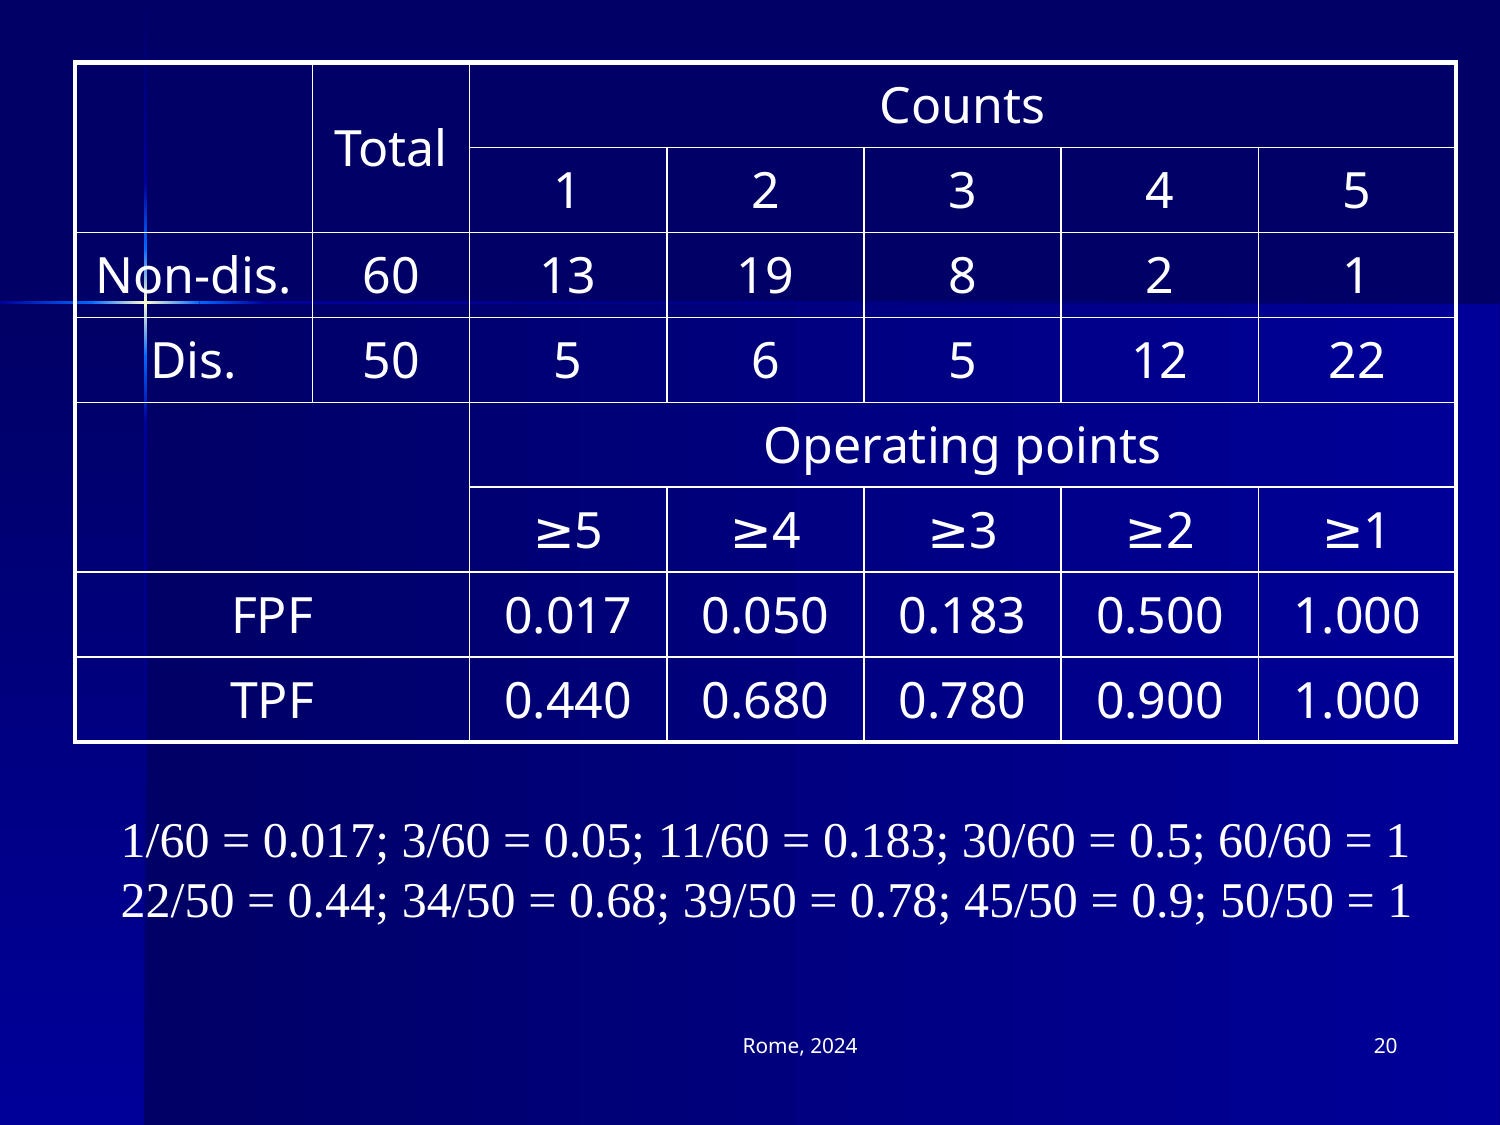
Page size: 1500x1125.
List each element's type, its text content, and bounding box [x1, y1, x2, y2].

table_cell 5 [865, 318, 1060, 402]
text_box 1/60 = 0.017; 3/60 = 0.05; 11/60 = 0.183; 30/60 = 0.5; 60/60 = 1 22/50 = 0.44; 34/50 = 0.68; 39/50 = 0.78; 45/50 = 0.9; 50/50 = 1 [105, 799, 1456, 935]
table_cell Non-dis. [77, 233, 312, 317]
table_cell 13 [470, 233, 666, 317]
table_cell 6 [668, 318, 863, 402]
table_cell 0.500 [1062, 573, 1258, 656]
table_cell 0.183 [865, 573, 1060, 656]
table_cell 8 [865, 233, 1060, 317]
table_cell ≥5 [470, 488, 666, 571]
table_cell FPF [77, 573, 469, 656]
table_cell 0.017 [470, 573, 666, 656]
table_header Total [313, 65, 469, 232]
table_cell 19 [668, 233, 863, 317]
table_cell 1 [1259, 233, 1454, 317]
table_cell 22 [1259, 318, 1454, 402]
table_cell Dis. [77, 318, 312, 402]
table_cell 4 [1062, 148, 1258, 232]
table_header Counts [470, 65, 1454, 147]
table_cell 5 [470, 318, 666, 402]
table_cell 2 [1062, 233, 1258, 317]
table_cell 5 [1259, 148, 1454, 232]
table_cell 1.000 [1259, 573, 1454, 656]
table_cell [77, 403, 469, 571]
table_cell Operating points [470, 403, 1454, 486]
table_cell 1.000 [1259, 658, 1454, 740]
table_cell 3 [865, 148, 1060, 232]
table_cell 60 [313, 233, 469, 317]
table_cell 2 [668, 148, 863, 232]
table_header [77, 65, 312, 232]
table_cell 0.050 [668, 573, 863, 656]
table_cell 1 [470, 148, 666, 232]
table_cell ≥3 [865, 488, 1060, 571]
slide_number 20 [1099, 1024, 1413, 1101]
table_cell 0.680 [668, 658, 863, 740]
table_cell ≥4 [668, 488, 863, 571]
table_cell 0.440 [470, 658, 666, 740]
table_cell ≥2 [1062, 488, 1258, 571]
table_cell ≥1 [1259, 488, 1454, 571]
footer Rome, 2024 [562, 1024, 1038, 1101]
table_cell 12 [1062, 318, 1258, 402]
table_cell 0.780 [865, 658, 1060, 740]
table_cell 50 [313, 318, 469, 402]
table_cell 0.900 [1062, 658, 1258, 740]
table_cell TPF [77, 658, 469, 740]
